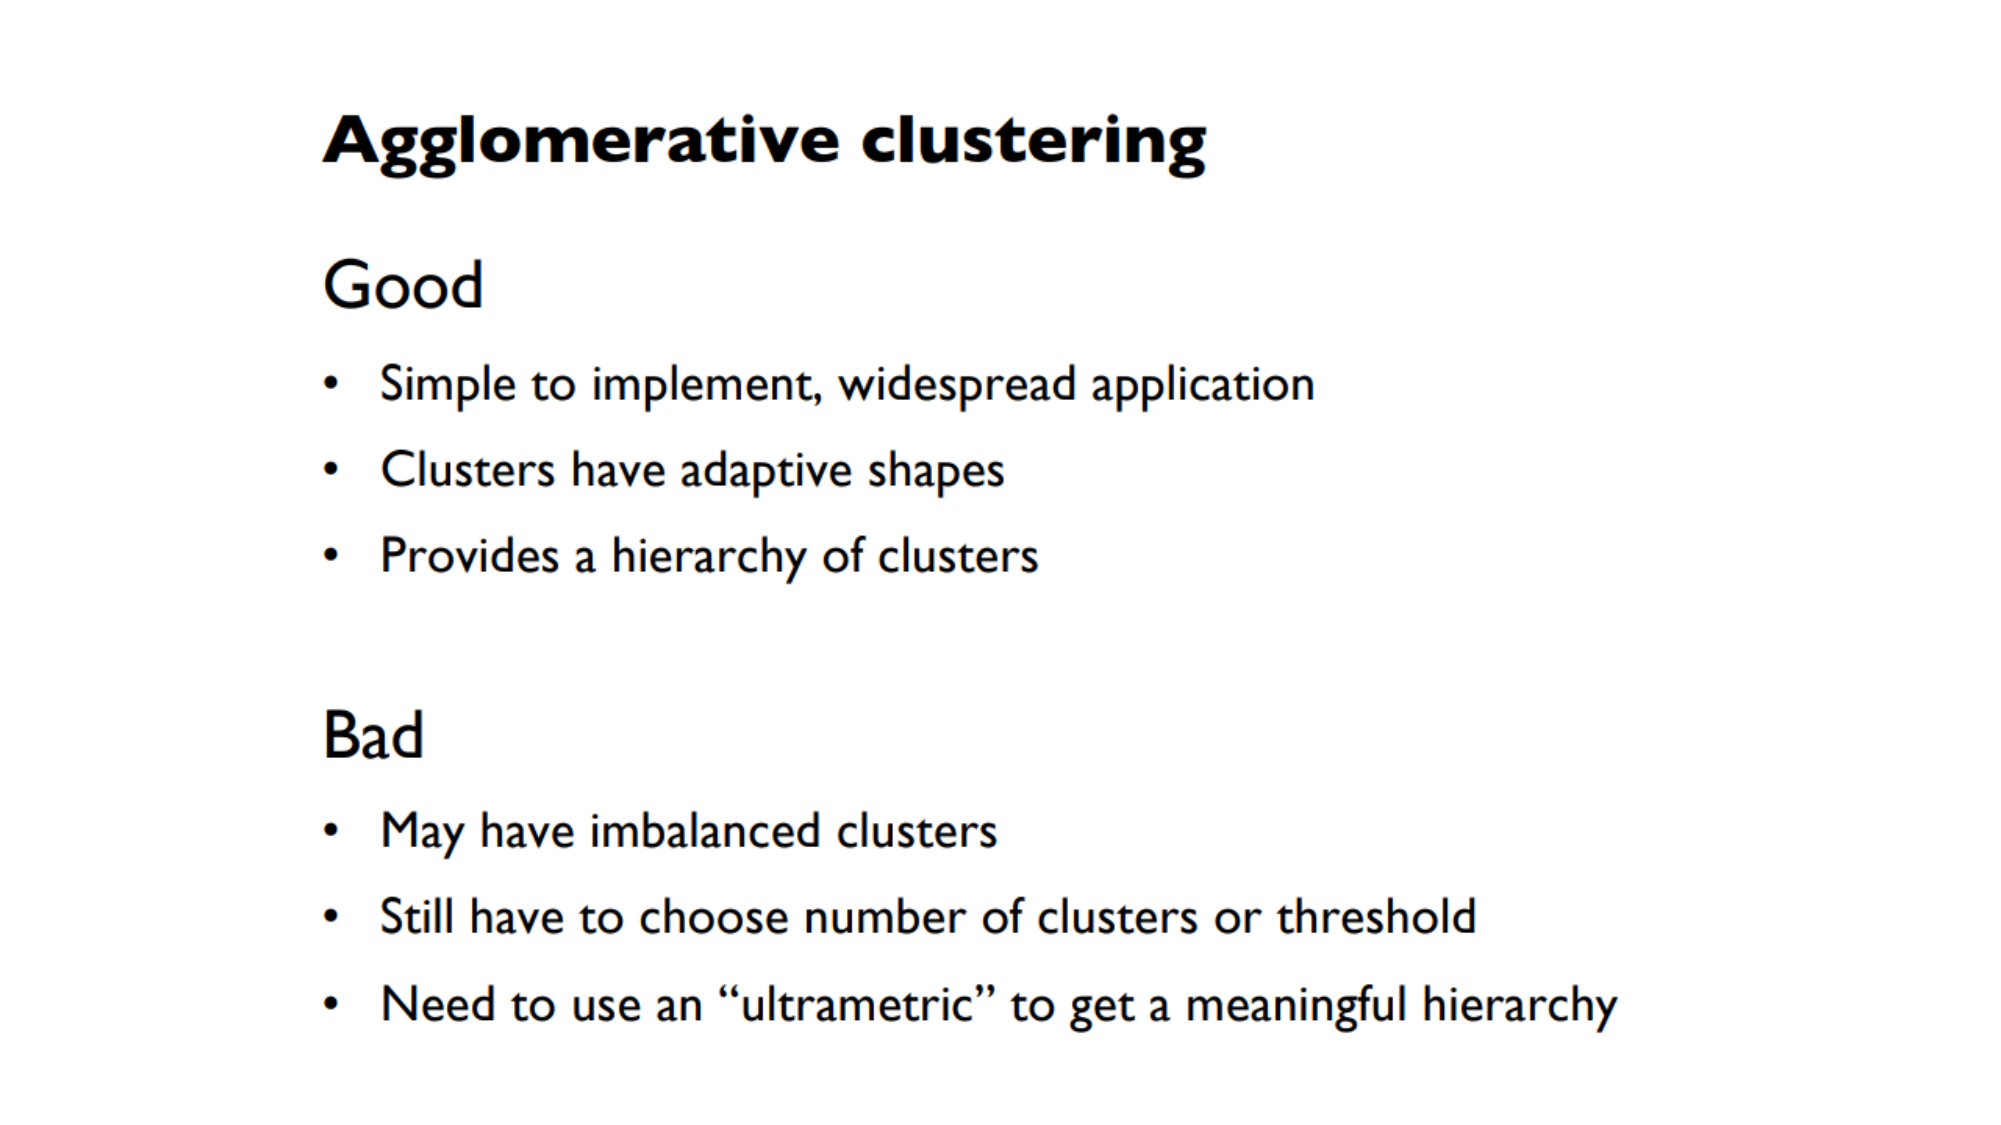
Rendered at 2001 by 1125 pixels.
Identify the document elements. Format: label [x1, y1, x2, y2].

picture [198, 44, 1802, 1081]
